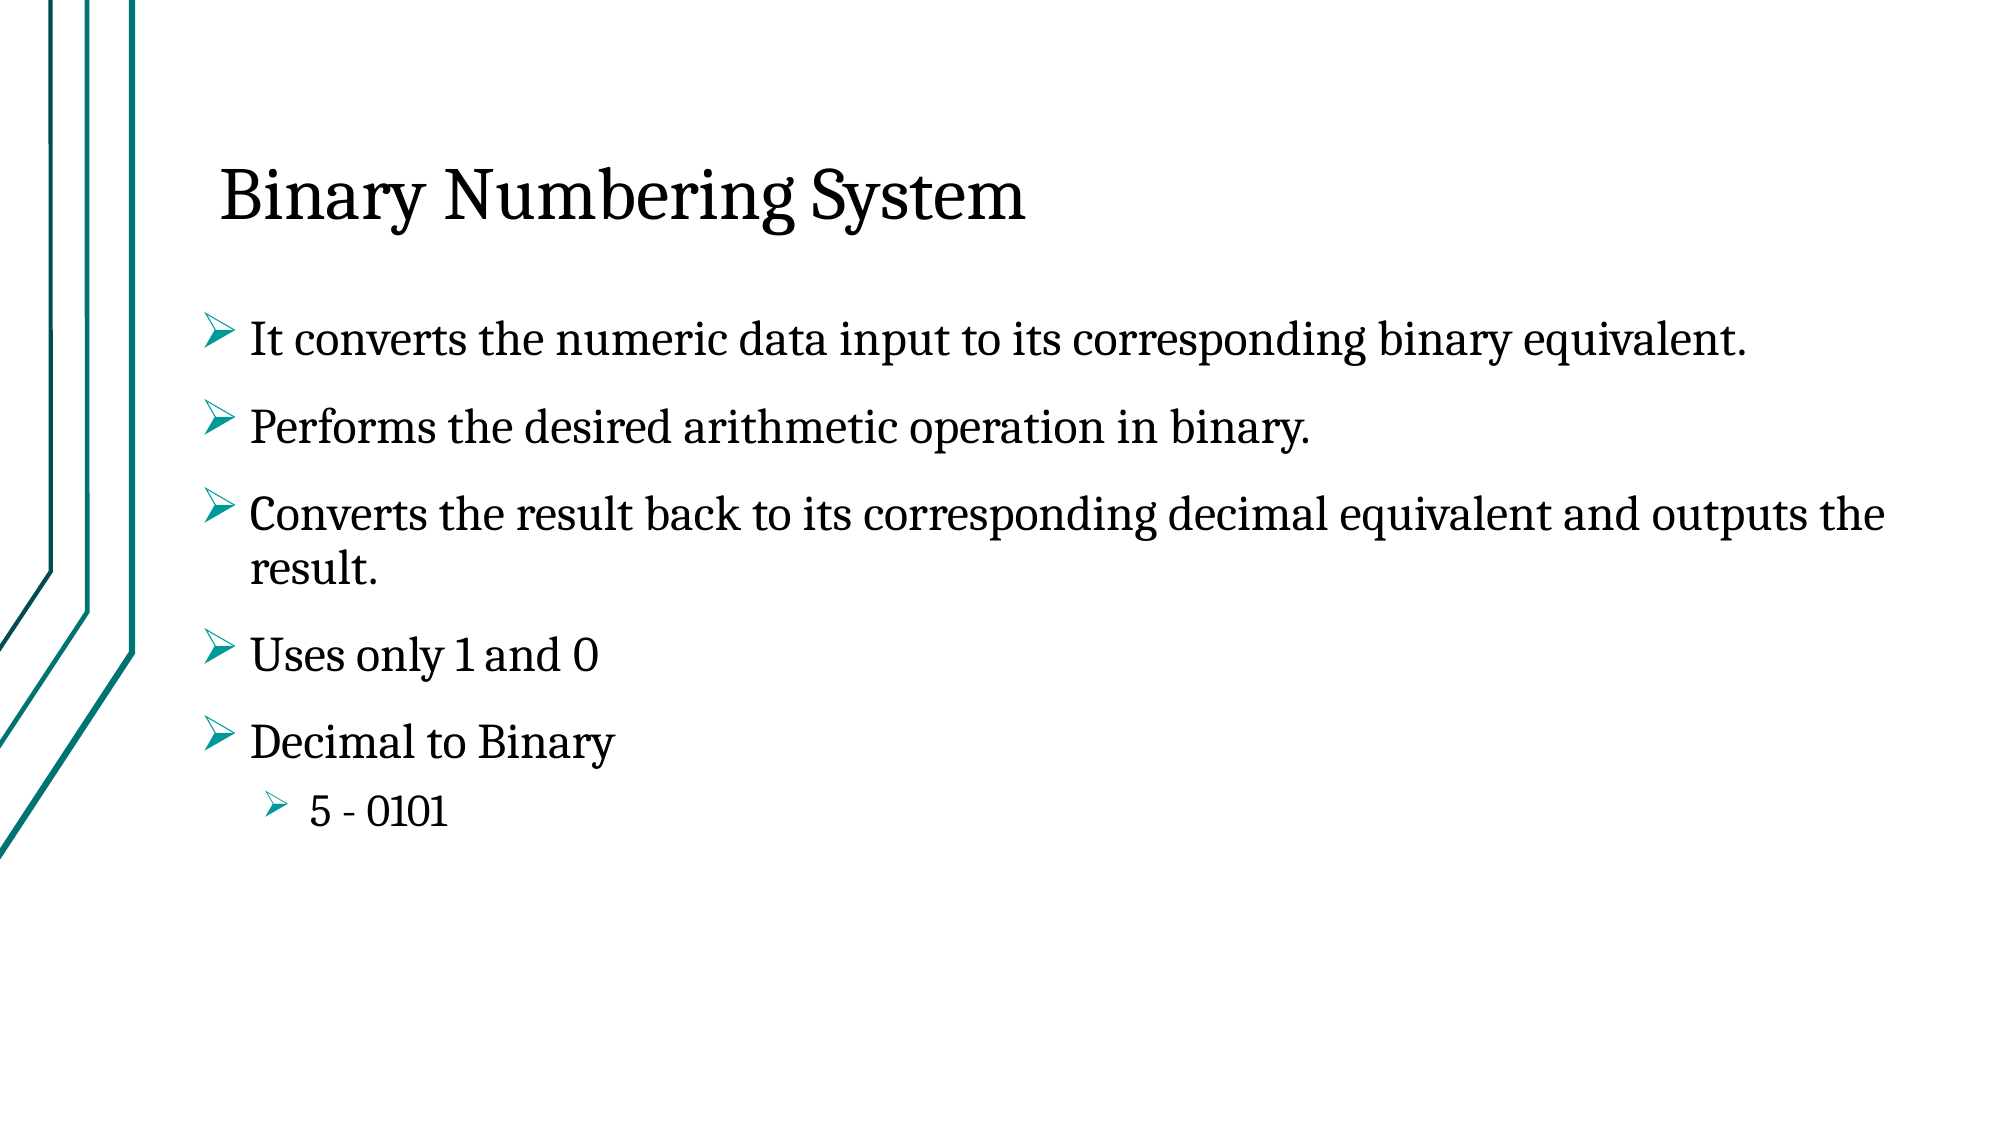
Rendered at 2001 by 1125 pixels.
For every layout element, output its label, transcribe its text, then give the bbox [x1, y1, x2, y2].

title Binary Numbering System [200, 45, 1900, 246]
list It converts the numeric data input to its corresponding binary equivalent. Performs the desired arithmetic operation in binary. Converts the result back to its corresponding decimal equivalent and outputs the result. Uses only 1 and 0 Decimal to Binary 5 - 0101 [180, 302, 2000, 963]
